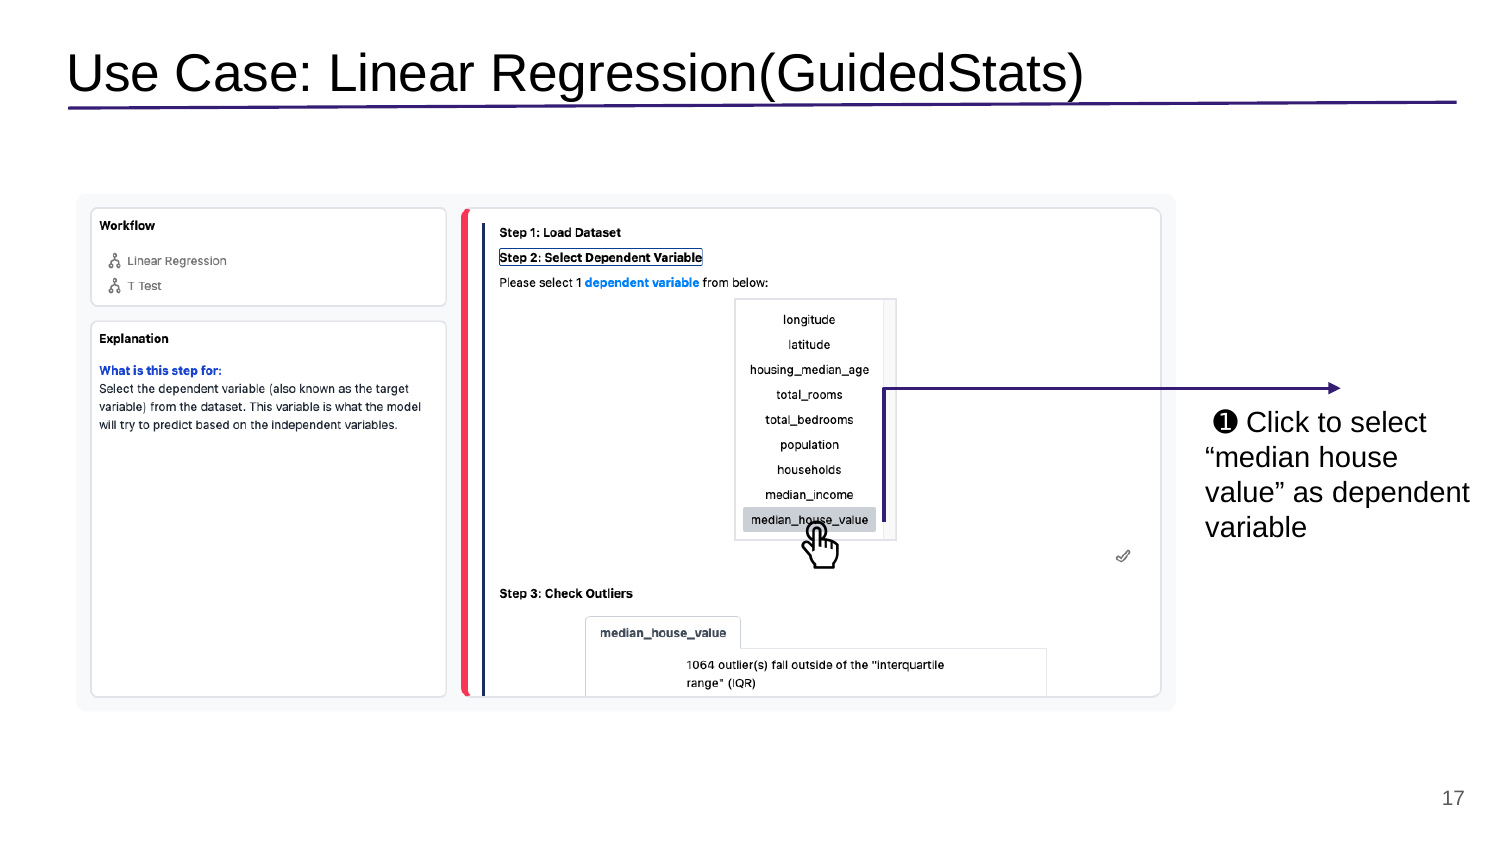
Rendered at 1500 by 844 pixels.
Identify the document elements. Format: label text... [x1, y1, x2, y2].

title Use Case: Linear Regression(GuidedStats) [51, 23, 1449, 117]
picture [75, 194, 1178, 712]
slide_number 17 [1389, 764, 1480, 830]
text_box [67, 102, 1457, 109]
text_box ➊ Click to select “median house value” as dependent variable [1341, 388, 1492, 467]
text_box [883, 387, 1341, 523]
